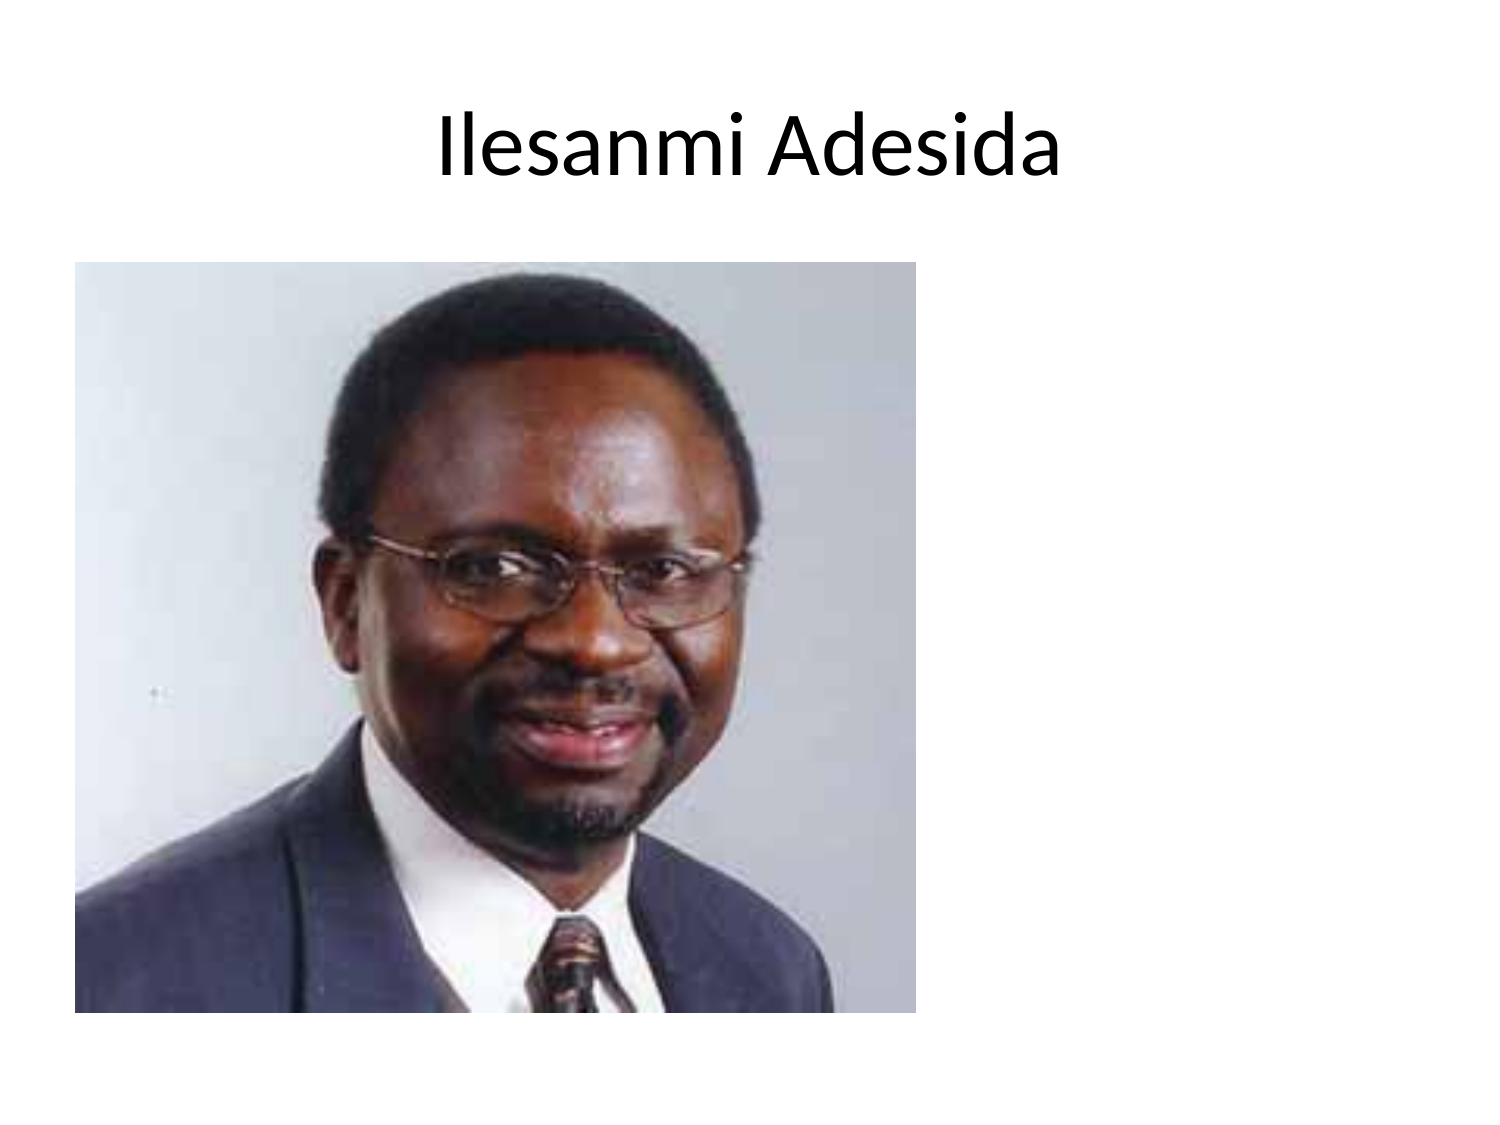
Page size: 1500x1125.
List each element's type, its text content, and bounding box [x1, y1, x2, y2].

title Ilesanmi Adesida [75, 45, 1425, 233]
picture [74, 262, 916, 1013]
